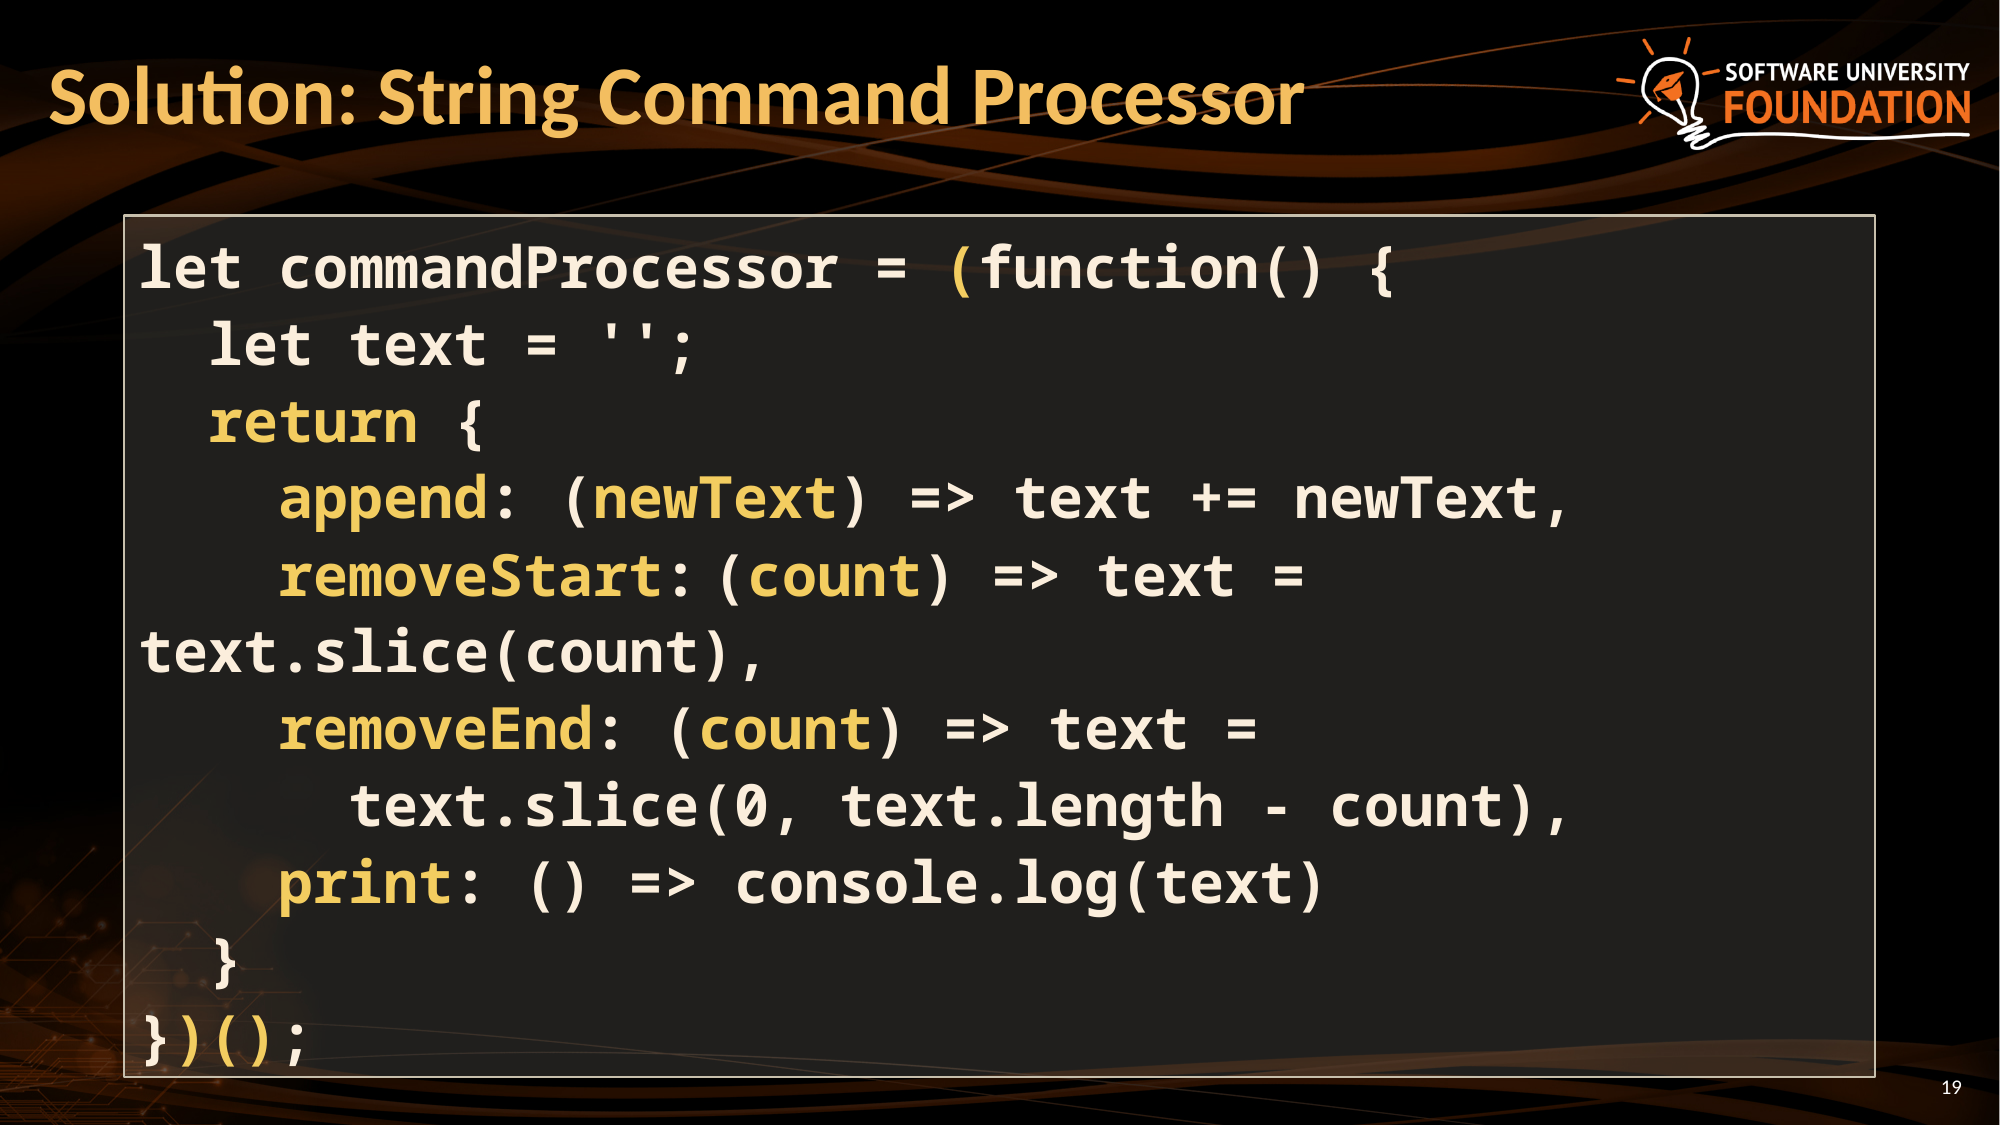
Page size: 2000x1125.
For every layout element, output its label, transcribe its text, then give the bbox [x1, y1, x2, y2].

slide_number 19 [1897, 1070, 1968, 1103]
picture [0, 0, 2000, 1125]
title Solution: String Command Processor [30, 6, 1602, 189]
text_box let commandProcessor = (function() { let text = ''; return { append: (newText) => text += newText, removeStart: (count) => text = text.slice(count), removeEnd: (count) => text = text.slice(0, text.length - count), print: () => console.log(text) } })(); [124, 215, 1875, 1077]
